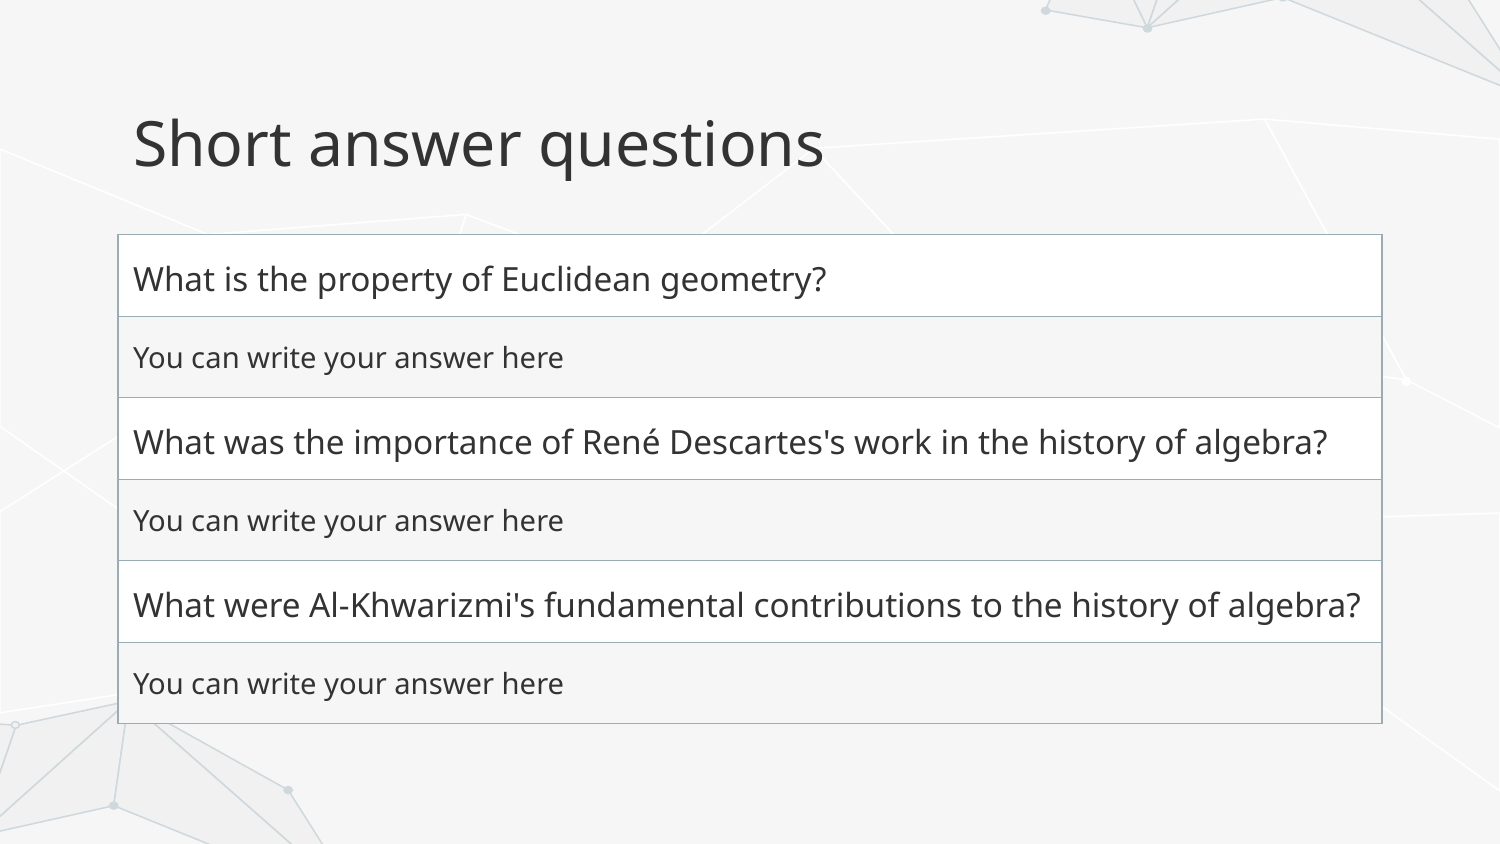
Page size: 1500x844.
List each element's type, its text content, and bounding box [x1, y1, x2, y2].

table_cell What was the importance of René Descartes's work in the history of algebra? [119, 398, 1381, 479]
title Short answer questions [118, 88, 1382, 183]
table_cell You can write your answer here [119, 317, 1381, 397]
table_header What is the property of Euclidean geometry? [119, 235, 1381, 316]
table_cell What were Al-Khwarizmi's fundamental contributions to the history of algebra? [119, 561, 1381, 642]
table_cell You can write your answer here [119, 643, 1381, 723]
table_cell You can write your answer here [119, 480, 1381, 560]
